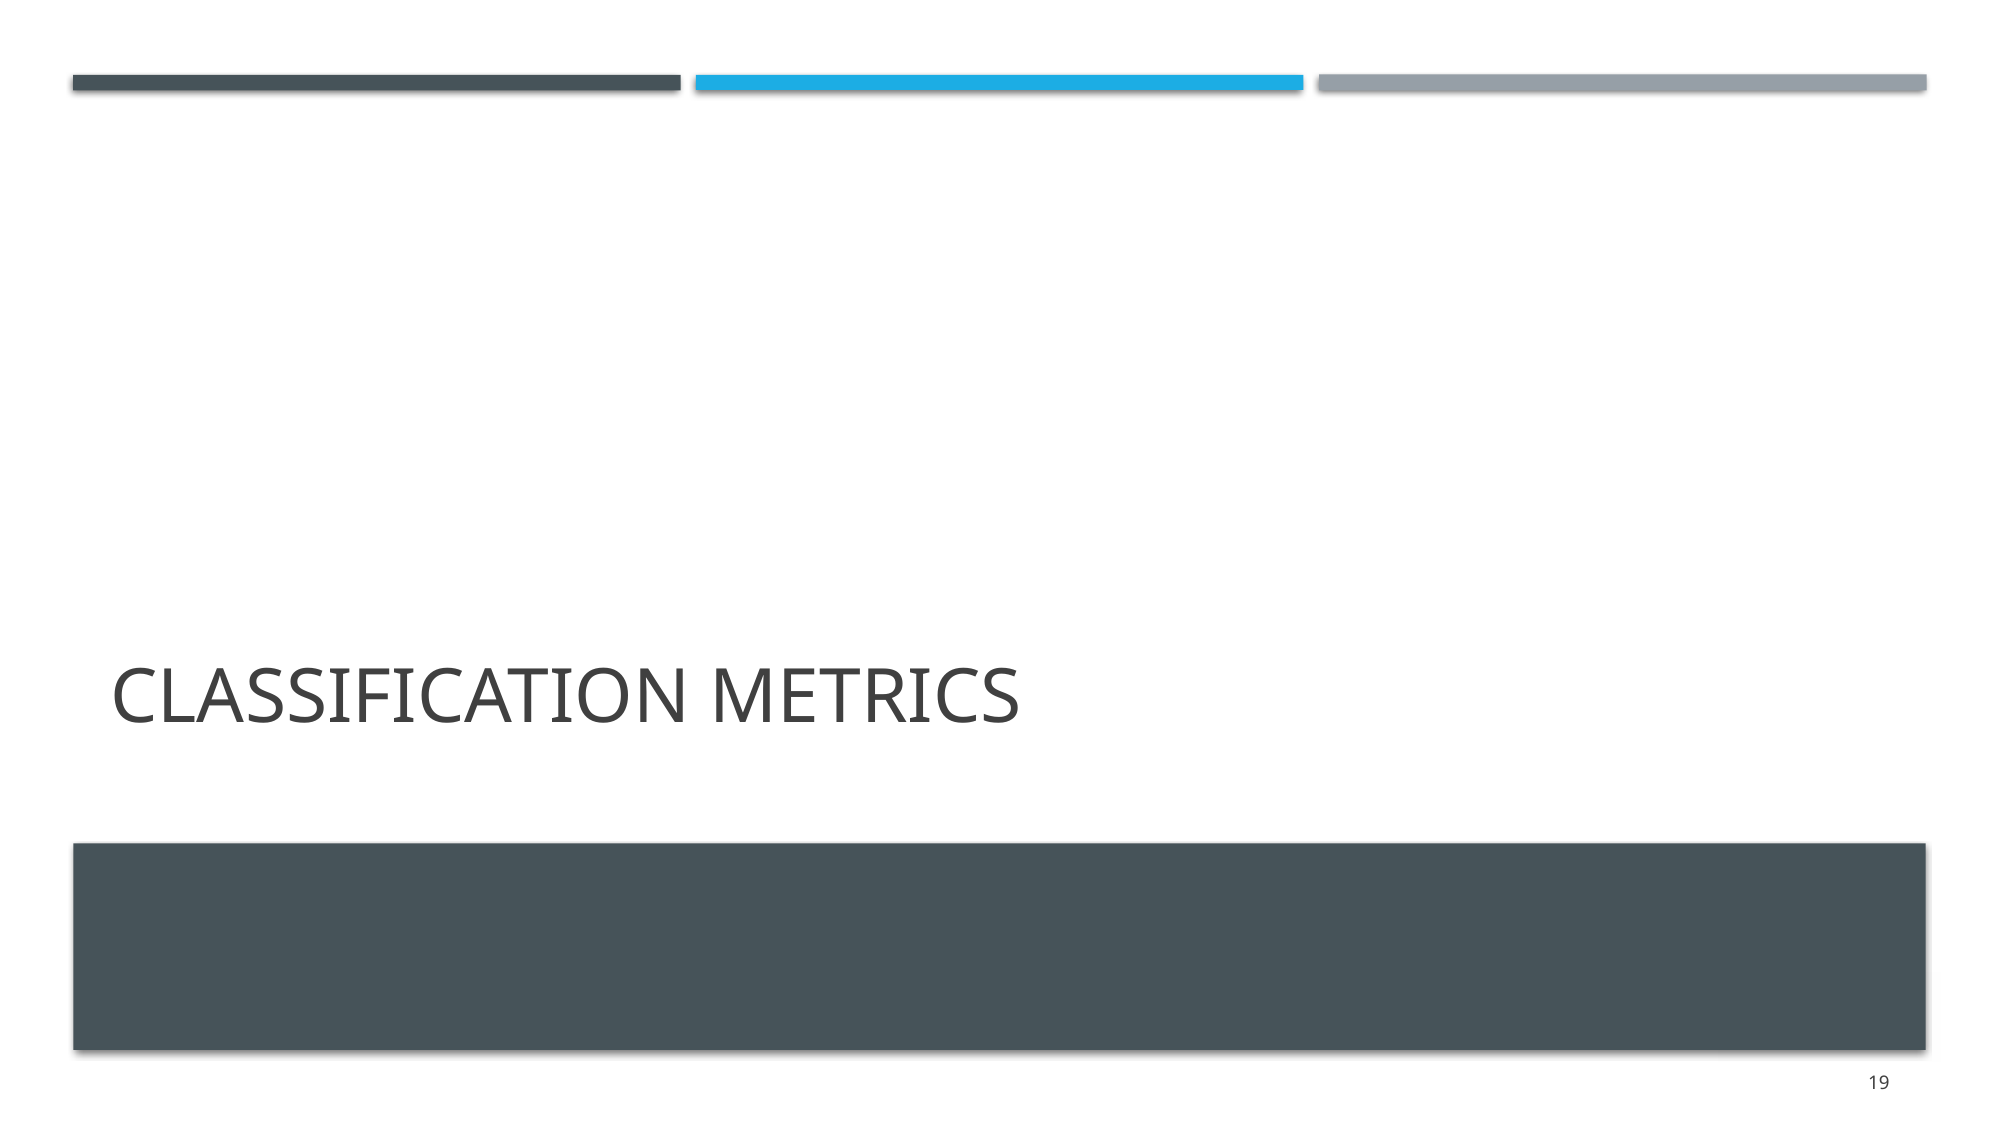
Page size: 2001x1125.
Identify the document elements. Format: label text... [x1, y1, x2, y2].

title Classification Metrics [95, 392, 1905, 745]
slide_number 19 [1732, 1053, 1905, 1114]
picture [1718, 972, 1941, 1062]
